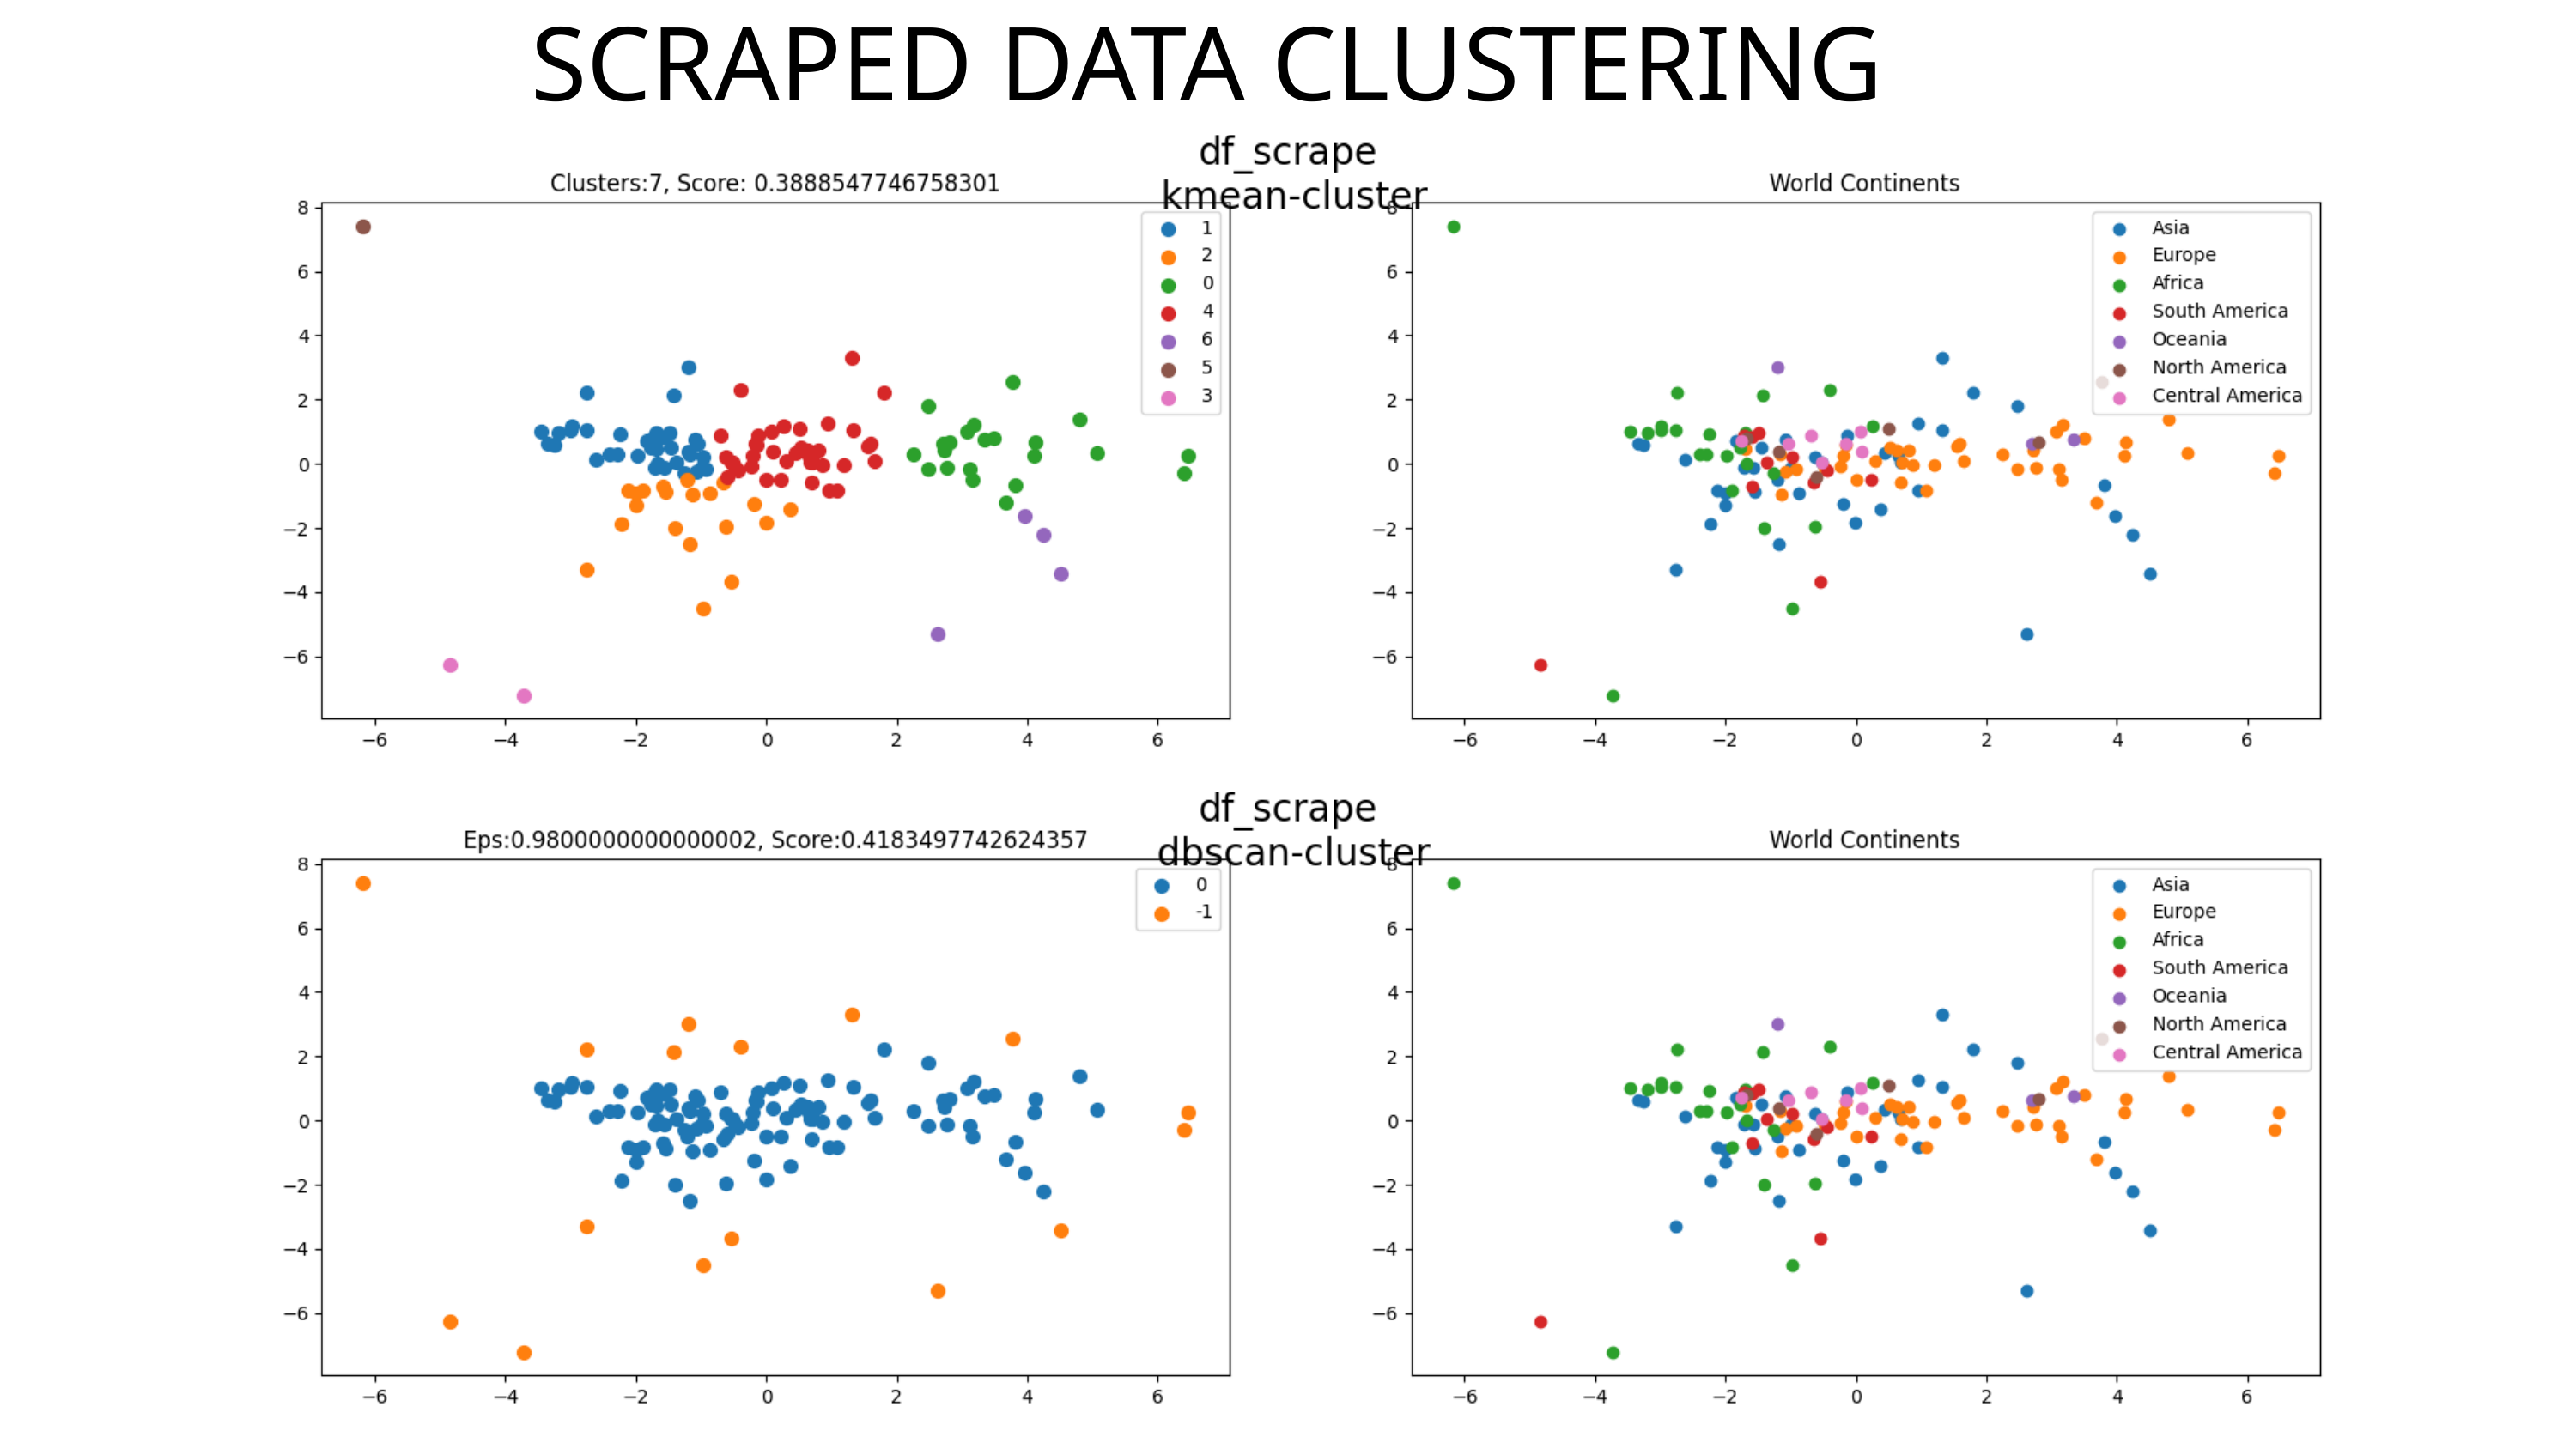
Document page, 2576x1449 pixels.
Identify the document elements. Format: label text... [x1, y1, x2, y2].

picture [0, 122, 2576, 1449]
text_box SCRAPED DATA CLUSTERING [531, 6, 2045, 118]
